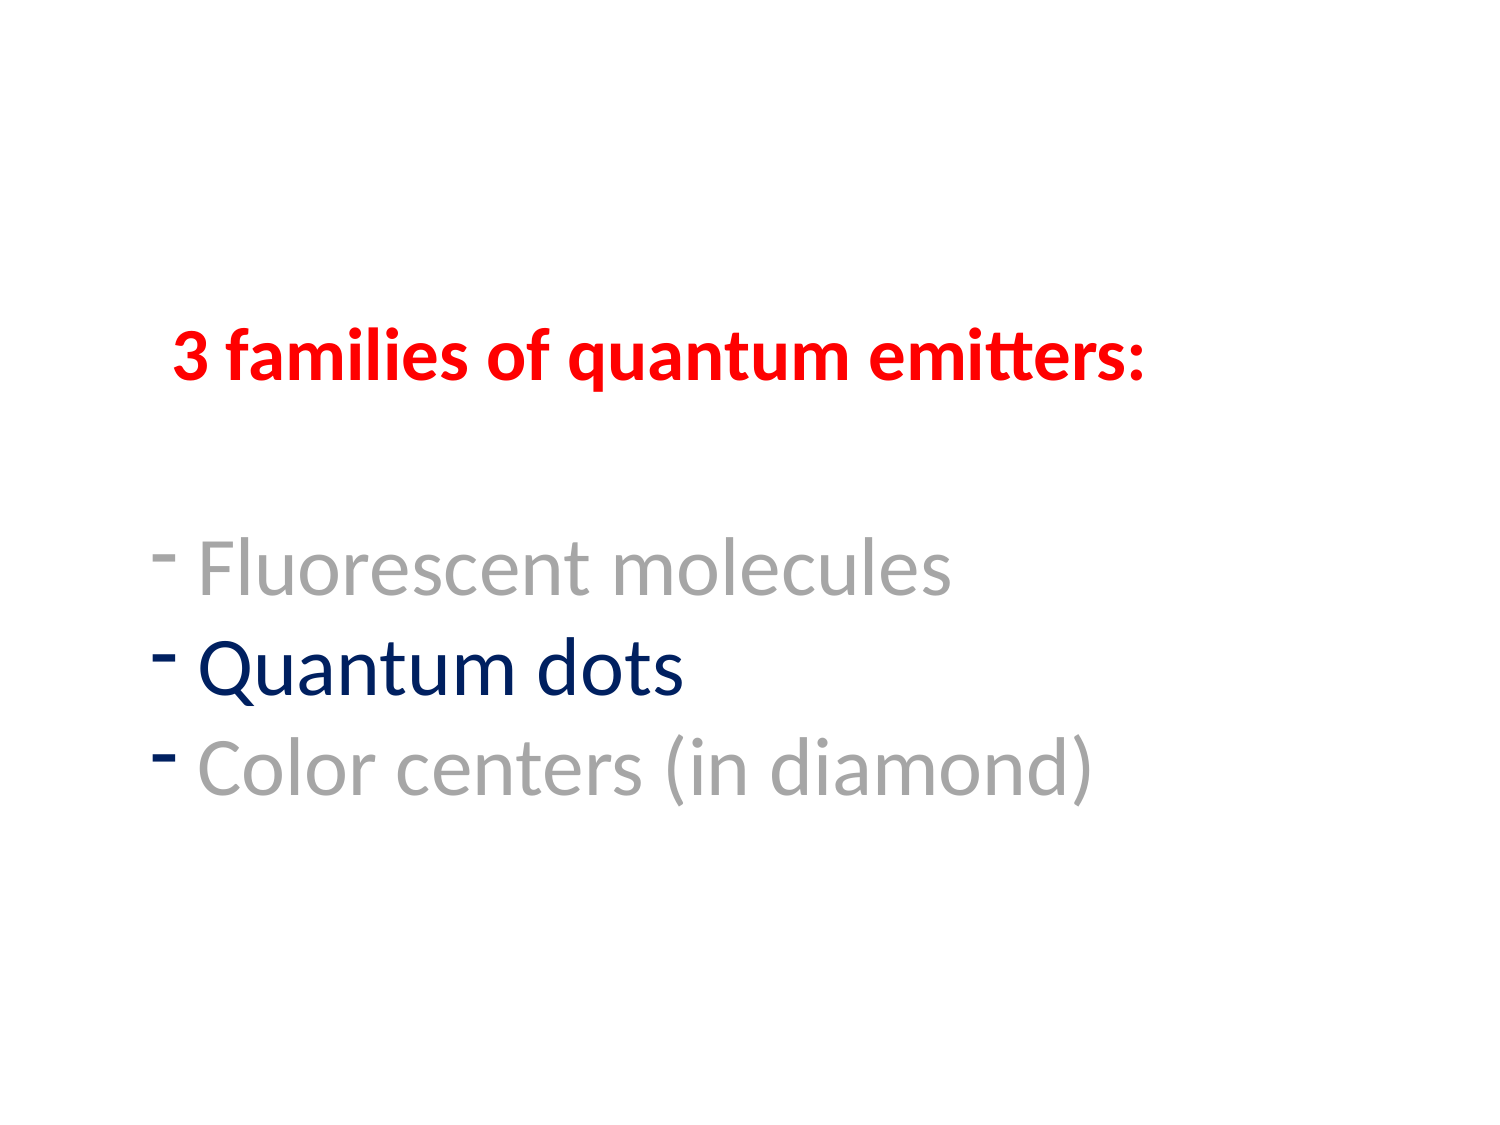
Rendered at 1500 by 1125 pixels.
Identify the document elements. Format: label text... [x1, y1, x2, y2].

text_box 3 families of quantum emitters: [156, 298, 1310, 403]
text_box Fluorescent molecules Quantum dots Color centers (in diamond) [135, 505, 1500, 820]
